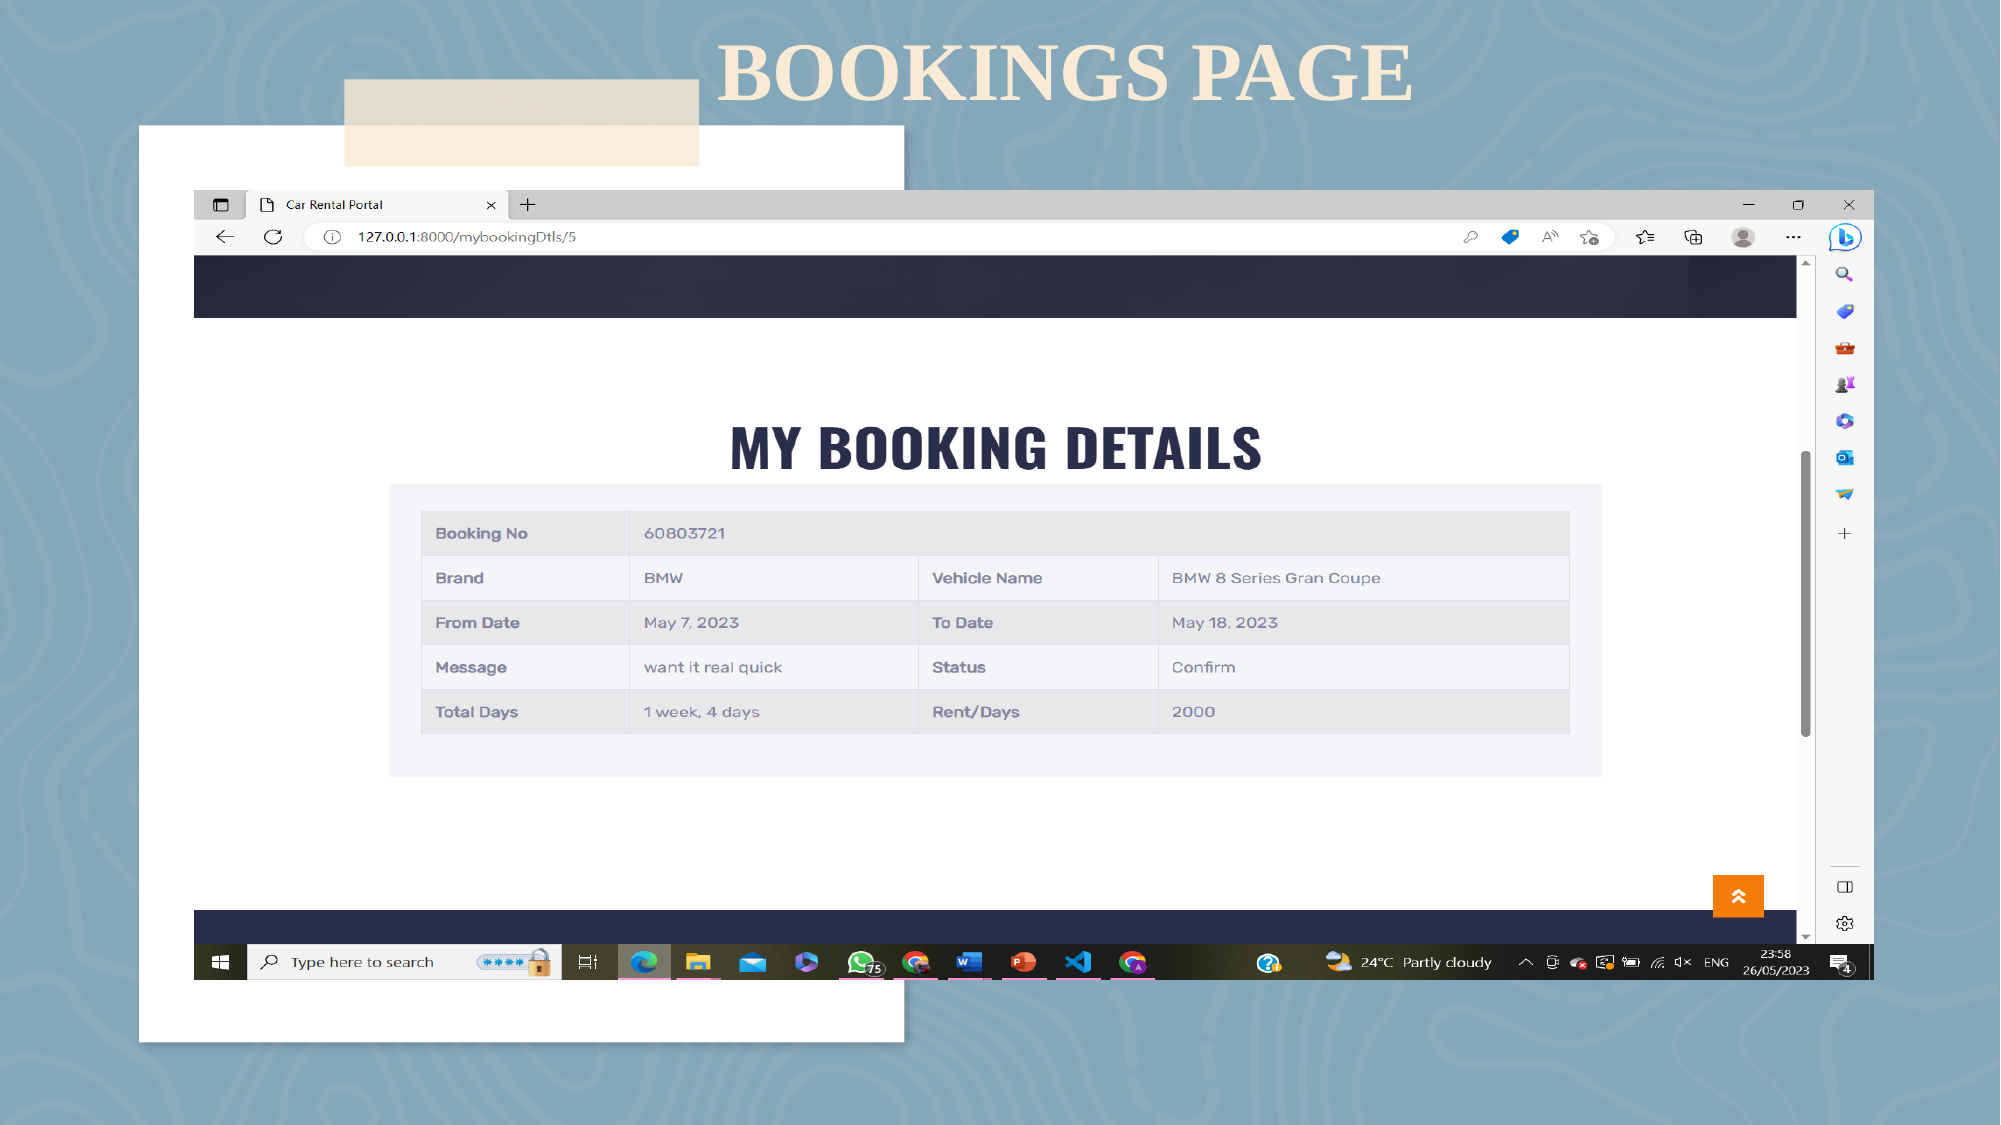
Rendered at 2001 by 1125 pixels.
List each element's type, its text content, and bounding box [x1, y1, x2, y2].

picture [194, 190, 1874, 980]
title BOOKINGS PAGE [700, 28, 1434, 162]
